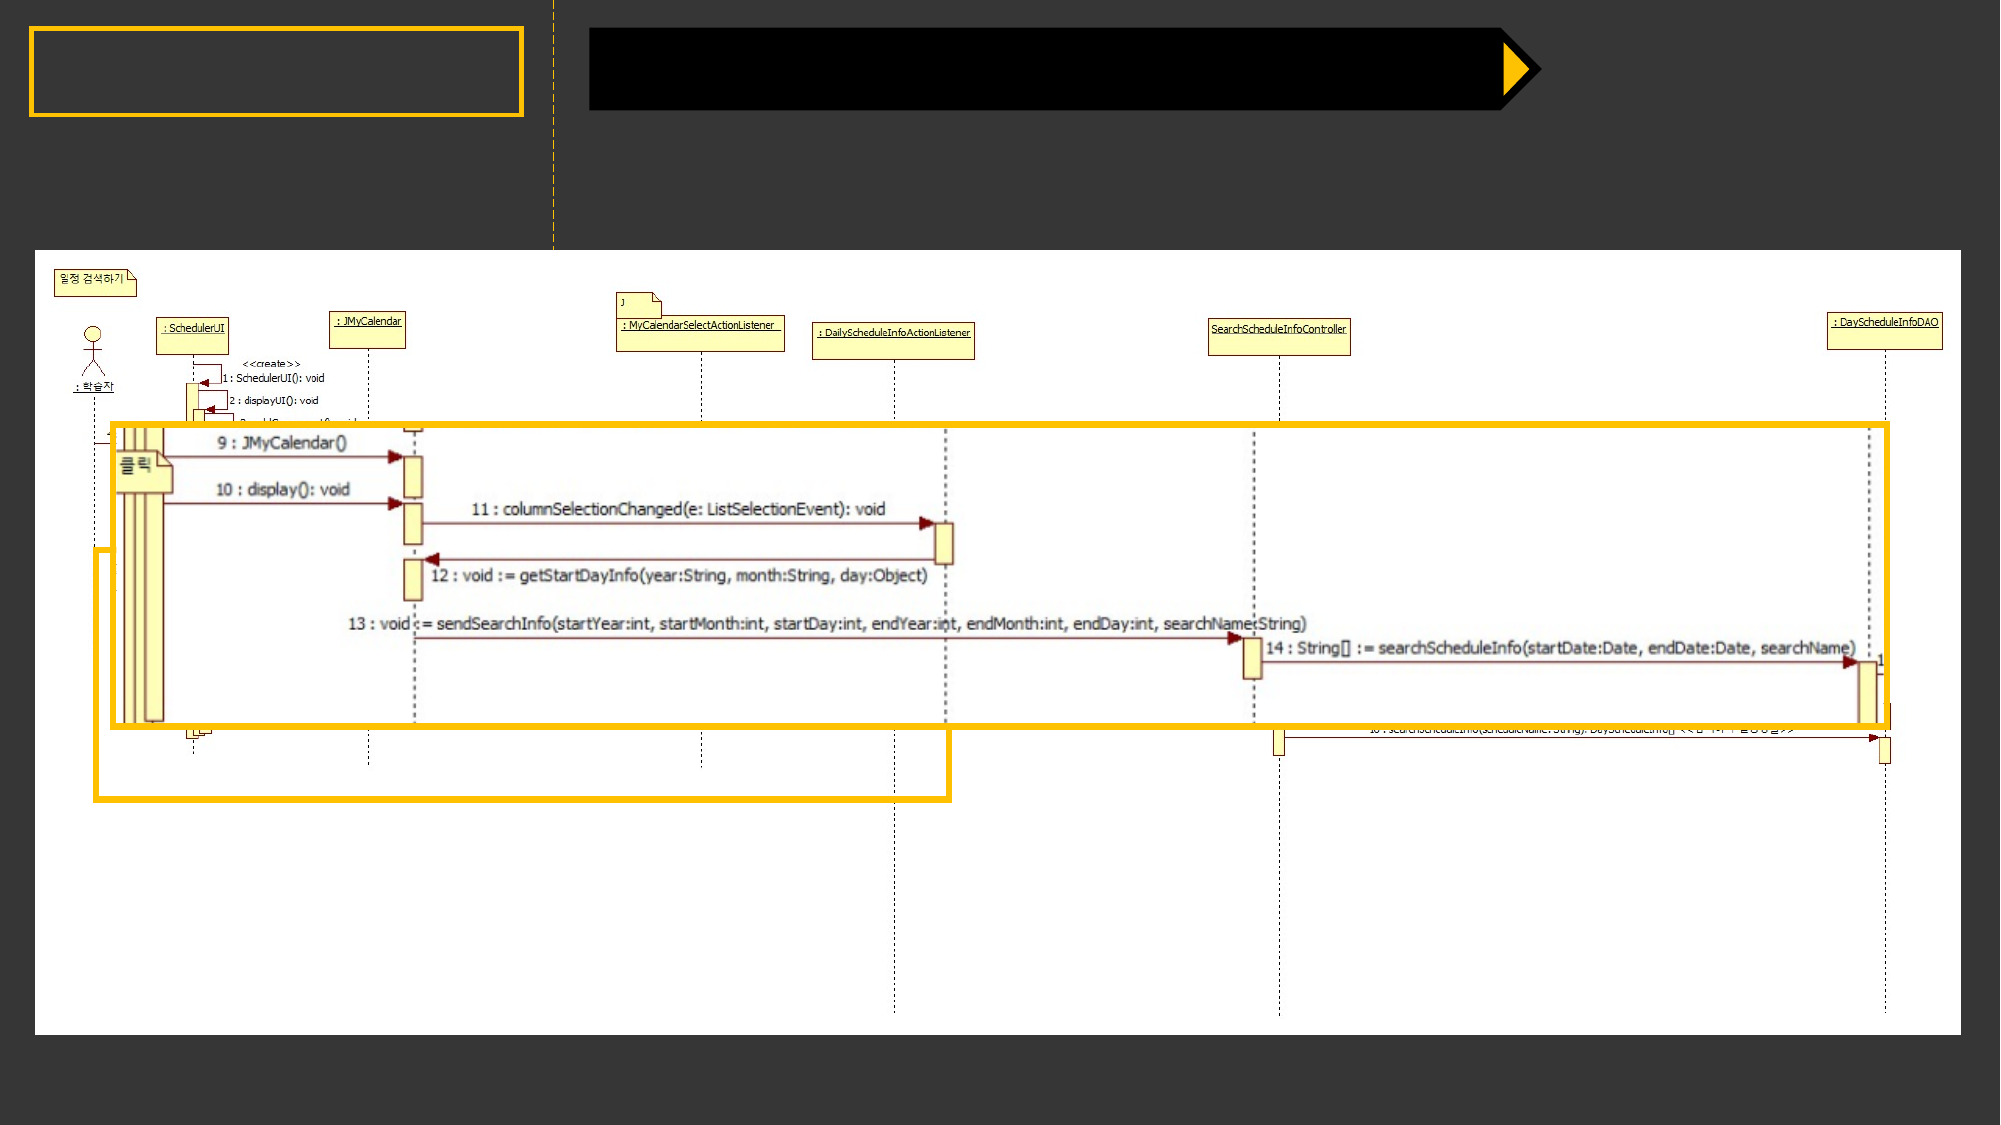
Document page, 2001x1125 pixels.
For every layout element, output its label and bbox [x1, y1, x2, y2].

picture [35, 250, 1961, 1035]
text_box [0, 28, 553, 115]
text_box [590, 28, 1541, 110]
